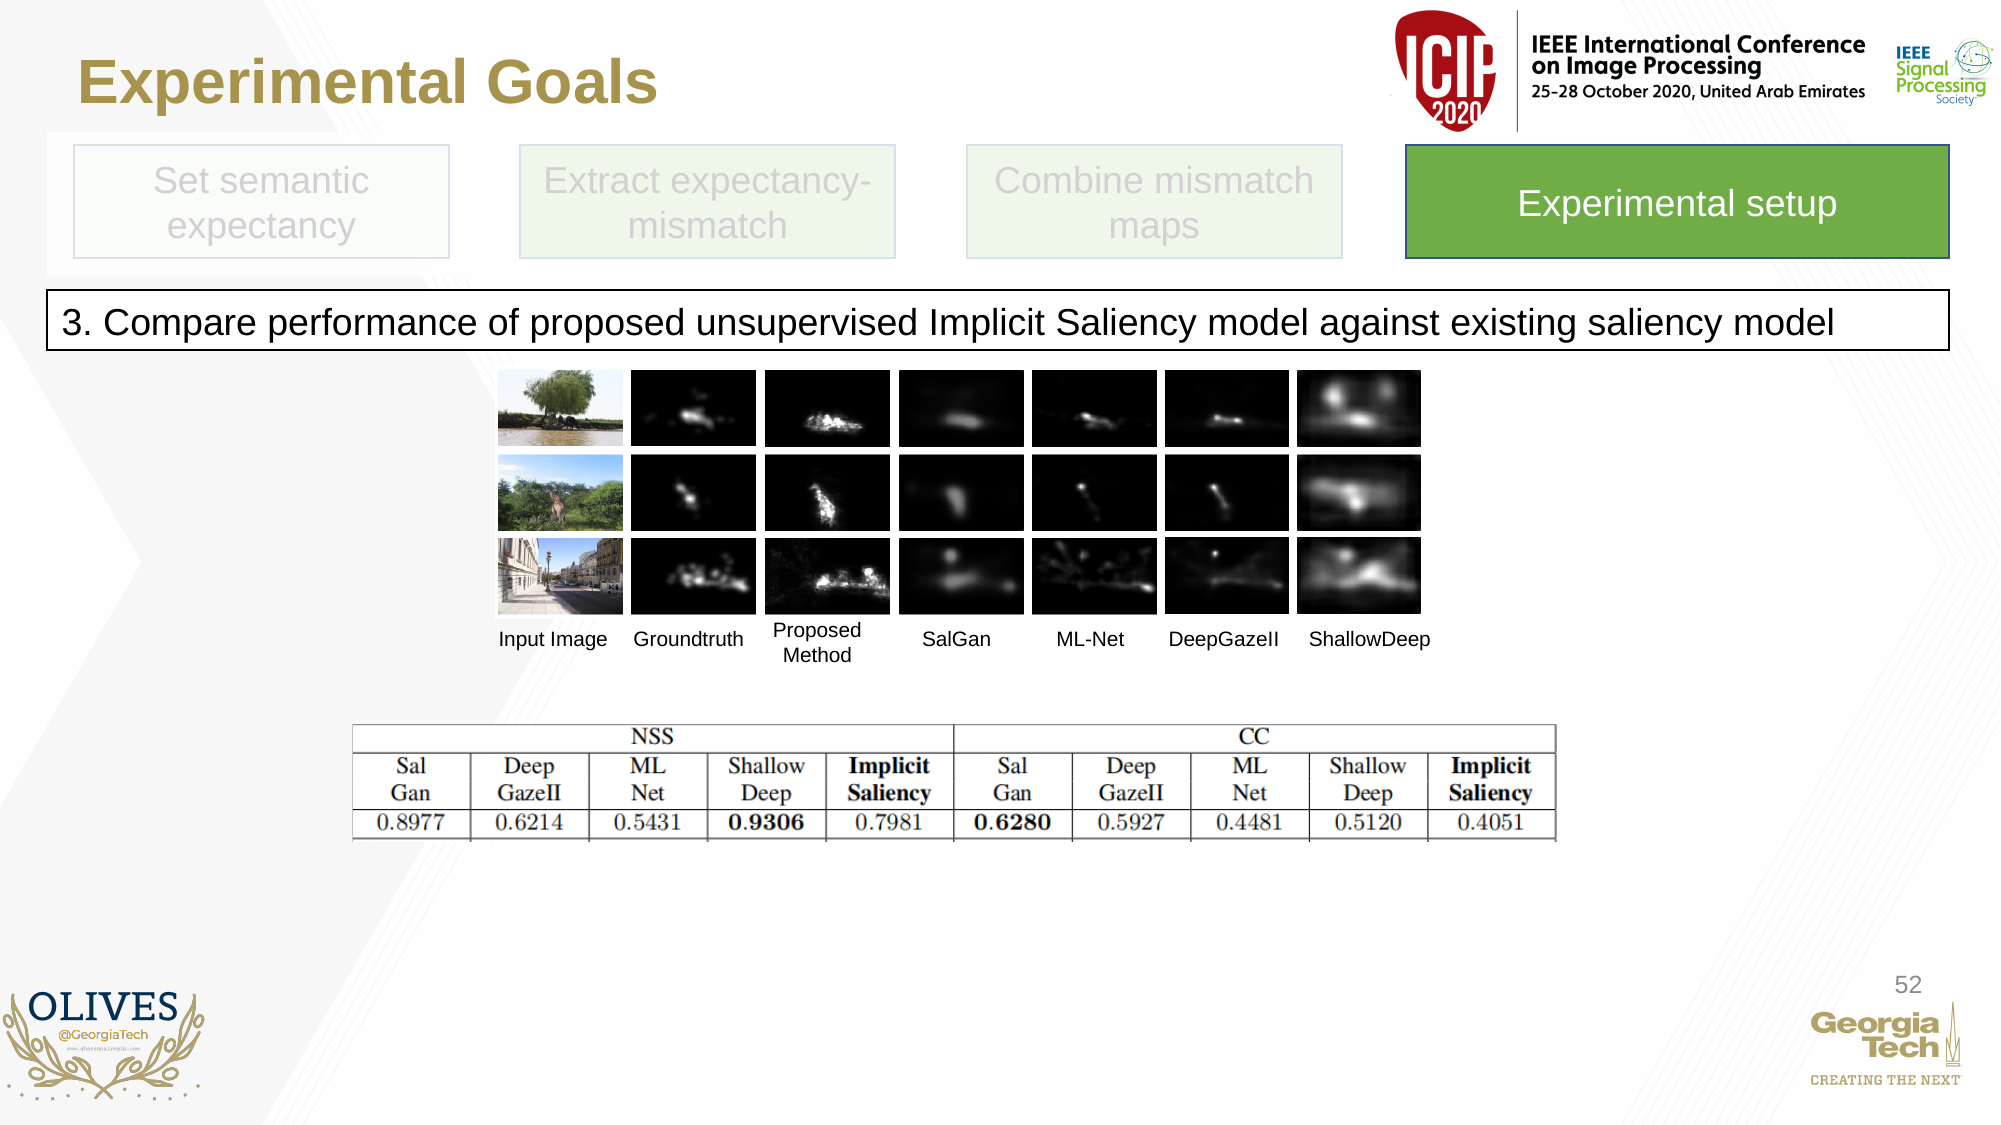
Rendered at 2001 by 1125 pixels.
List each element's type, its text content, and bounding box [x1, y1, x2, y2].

picture [0, 0, 2001, 1125]
text_box Experimental setup [1405, 144, 1950, 259]
text_box [46, 131, 1361, 278]
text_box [477, 363, 1456, 675]
slide_number 52 [1487, 953, 1938, 1014]
text_box 3. Compare performance of proposed unsupervised Implicit Saliency model against existing saliency model [46, 289, 1950, 351]
title Experimental Goals [62, 0, 1391, 167]
